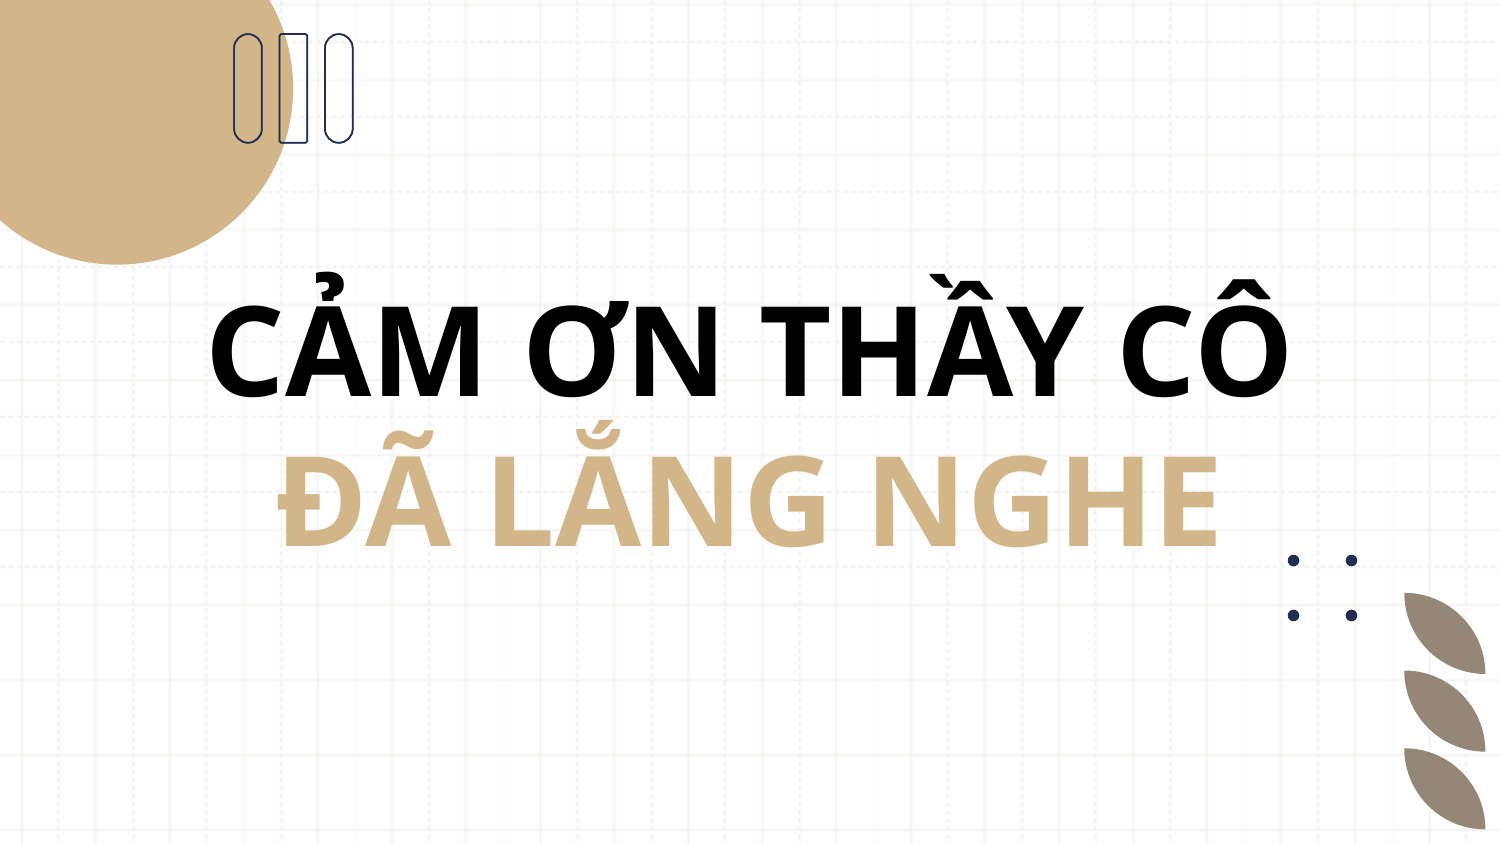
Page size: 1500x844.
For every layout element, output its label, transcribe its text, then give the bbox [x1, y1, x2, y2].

title CẢM ƠN THẦY CÔ ĐÃ LẮNG NGHE [116, 325, 1383, 519]
